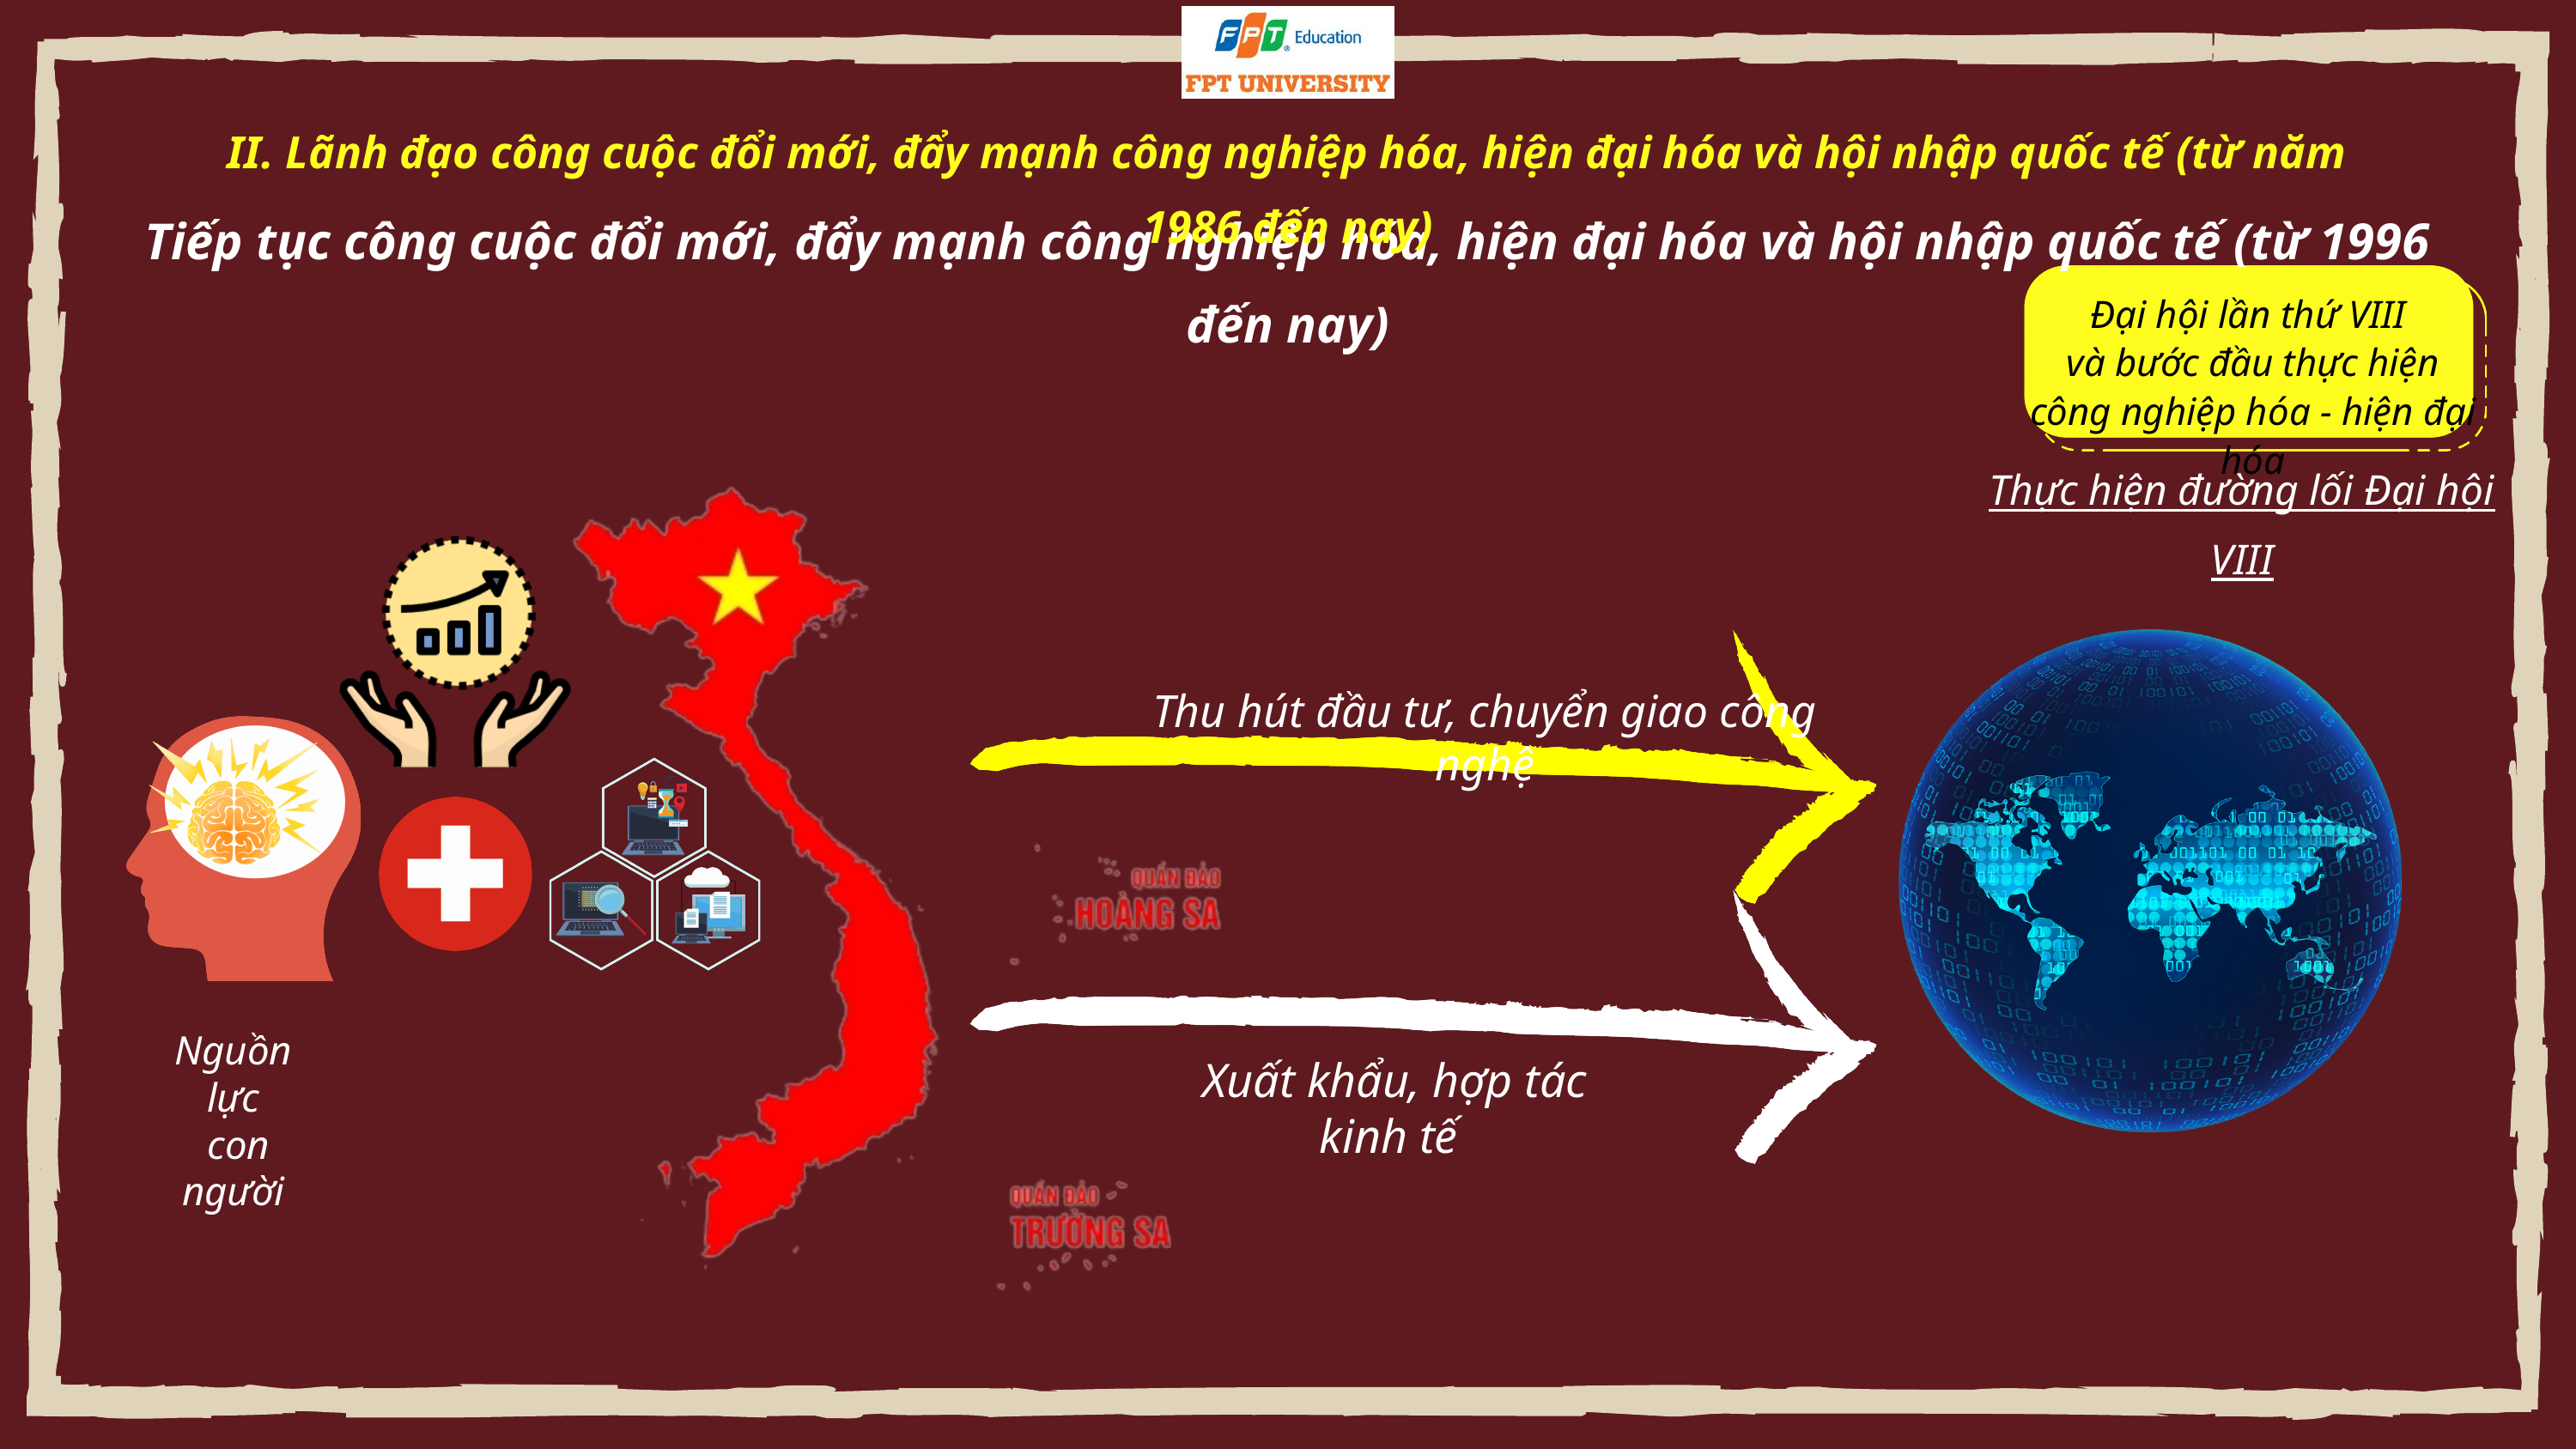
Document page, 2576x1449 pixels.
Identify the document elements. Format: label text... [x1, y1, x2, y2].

text_box [379, 797, 532, 951]
text_box II. Lãnh đạo công cuộc đổi mới, đẩy mạnh công nghiệp hóa, hiện đại hóa và hội nhập quốc tế (từ năm 1986 đến nay) [173, 102, 2402, 252]
text_box [513, 434, 1283, 1344]
text_box [969, 889, 1877, 1164]
text_box [1182, 6, 1394, 99]
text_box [2023, 264, 2488, 452]
text_box [26, 28, 2550, 1420]
text_box [1899, 629, 2402, 1132]
text_box Xuất khẩu, hợp tác kinh tế [1160, 1052, 1629, 1163]
text_box [149, 737, 321, 864]
text_box [549, 757, 761, 971]
text_box Nguồn lực con người [149, 1025, 318, 1215]
text_box Thu hút đầu tư, chuyển giao công nghệ [1148, 683, 1822, 791]
text_box [125, 716, 361, 982]
text_box [339, 536, 572, 768]
text_box Thực hiện đường lối Đại hội VIII [1977, 445, 2508, 583]
text_box [969, 629, 1877, 889]
text_box Tiếp tục công cuộc đổi mới, đẩy mạnh công nghiệp hóa, hiện đại hóa và hội nhập quốc tế (từ 1996 đến nay) [143, 185, 2433, 354]
